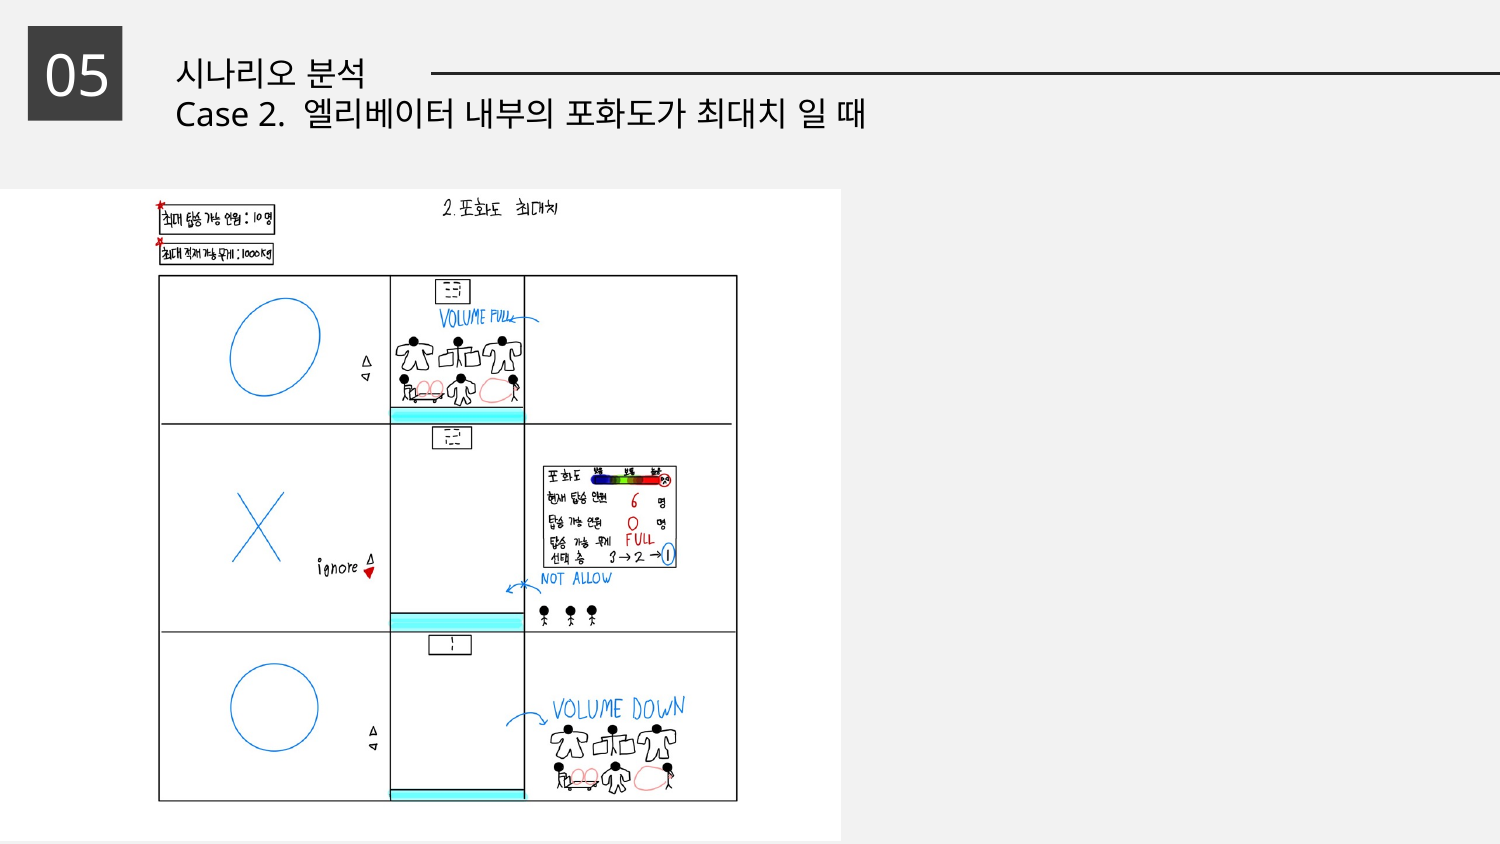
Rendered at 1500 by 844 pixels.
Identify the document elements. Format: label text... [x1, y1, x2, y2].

text_box [26, 24, 125, 123]
text_box 05 [29, 30, 126, 116]
text_box 시나리오 분석 Case 2. 엘리베이터 내부의 포화도가 최대치 일 때 [160, 45, 883, 141]
picture [0, 189, 841, 841]
